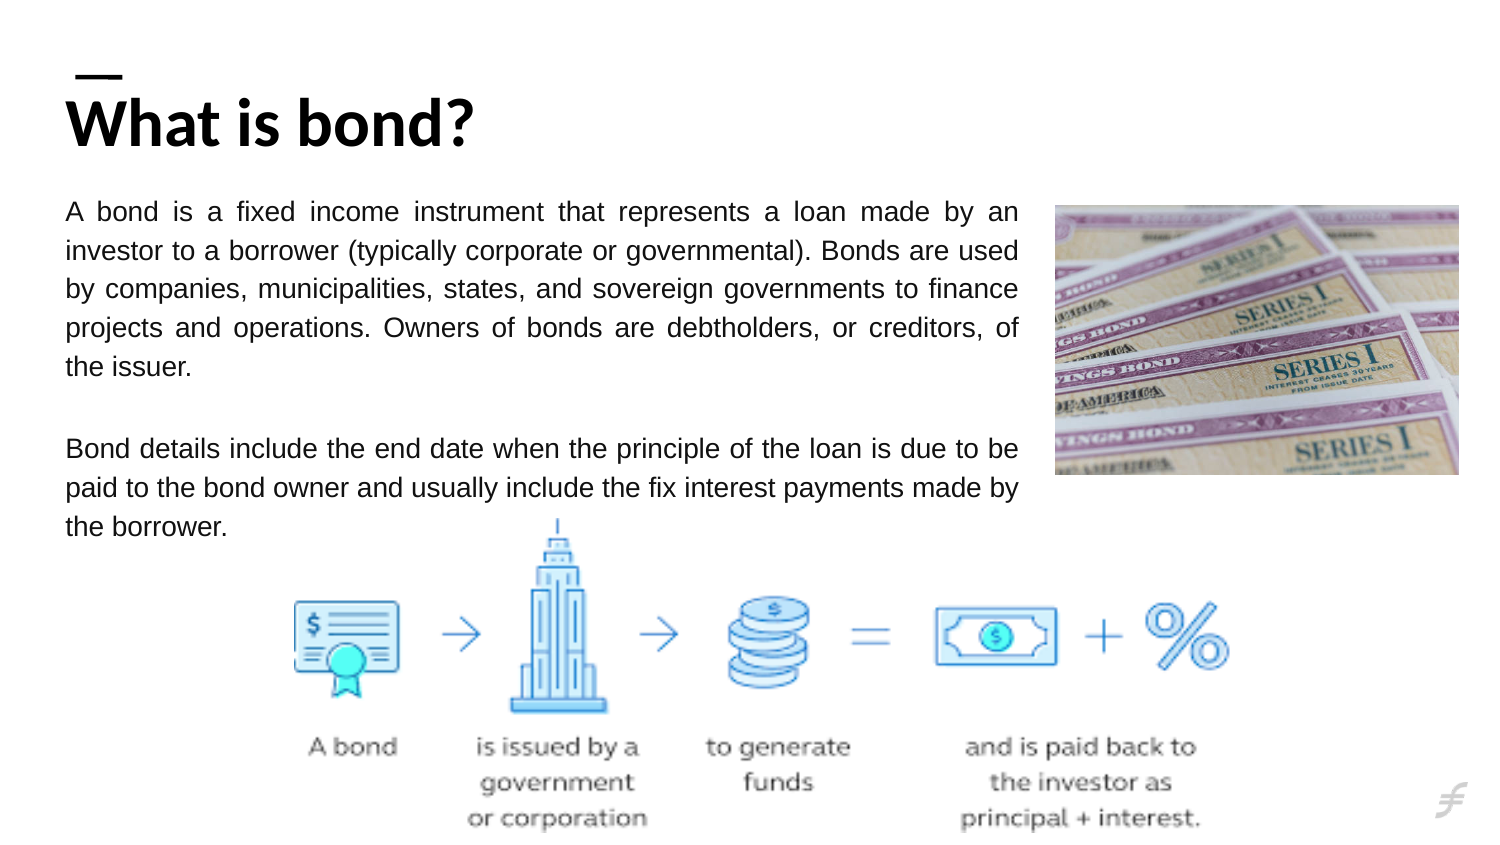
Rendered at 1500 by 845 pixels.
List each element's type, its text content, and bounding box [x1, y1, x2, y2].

picture [1055, 205, 1459, 475]
title What is bond? [65, 77, 1413, 219]
picture [1435, 782, 1468, 819]
list A bond is a fixed income instrument that represents a loan made by an investor to a borrower (typically corporate or governmental). Bonds are used by companies, municipalities, states, and sovereign governments to finance projects and operations. Owners of bonds are debtholders, or creditors, of the issuer. Bond details include the end date when the principle of the loan is due to be paid to the bond owner and usually include the fix interest payments made by the borrower. [65, 188, 1020, 664]
picture [294, 518, 1235, 833]
